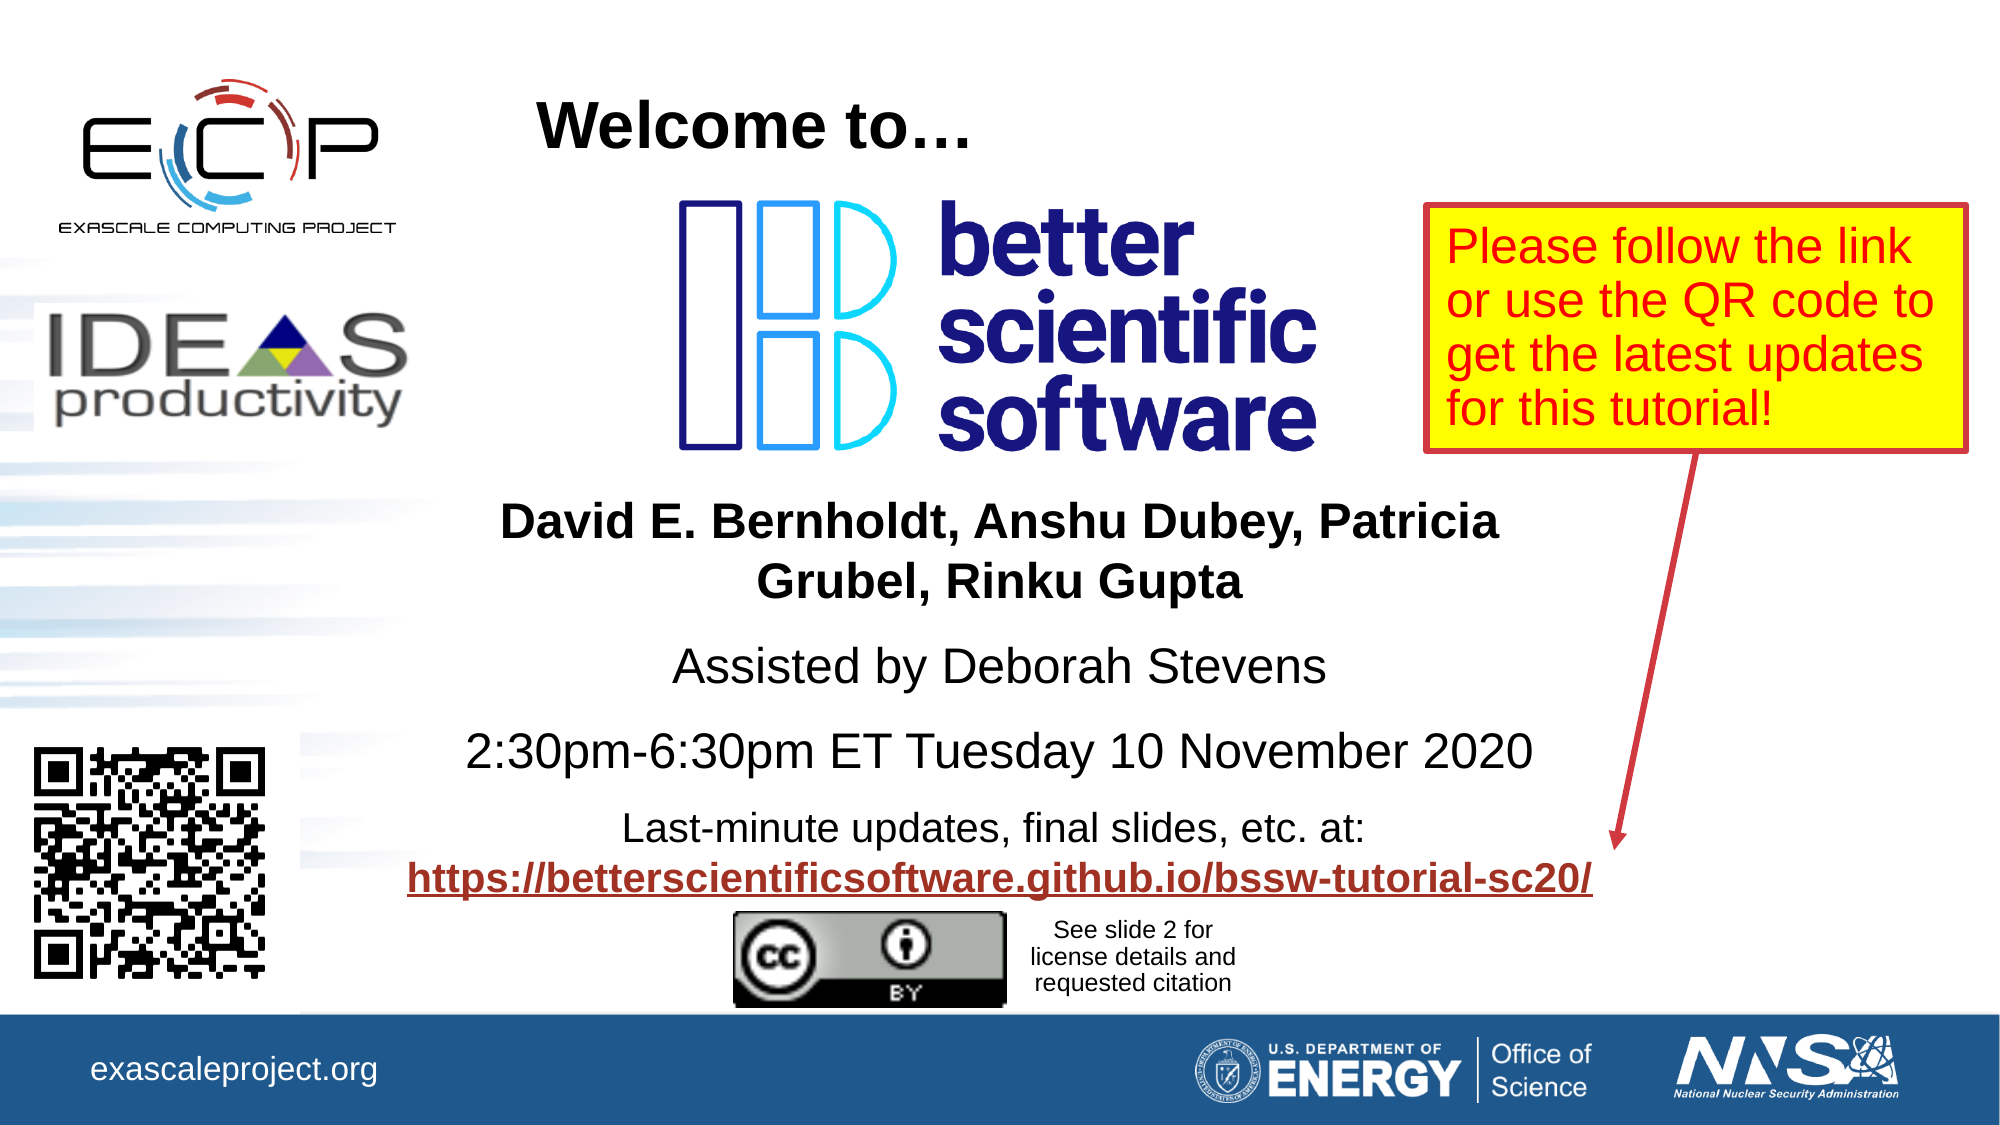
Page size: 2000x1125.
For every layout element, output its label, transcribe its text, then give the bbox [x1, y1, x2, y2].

text_box Please follow the link or use the QR code to get the latest updates for this tutorial! [1426, 205, 1967, 451]
title Welcome to… [521, 0, 1882, 171]
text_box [733, 908, 1267, 1008]
text_box Last-minute updates, final slides, etc. at: https://betterscientificsoftware.github.io/bssw-tutorial-sc20/ [385, 792, 1614, 908]
picture [0, 258, 469, 1015]
picture [1195, 1037, 1592, 1103]
picture [1673, 1034, 1899, 1106]
picture [59, 79, 396, 233]
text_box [1613, 451, 1697, 852]
picture [667, 182, 1333, 469]
text_box David E. Bernholdt, Anshu Dubey, Patricia Grubel, Rinku Gupta Assisted by Deborah Stevens 2:30pm-6:30pm ET Tuesday 10 November 2020 [402, 480, 1598, 786]
